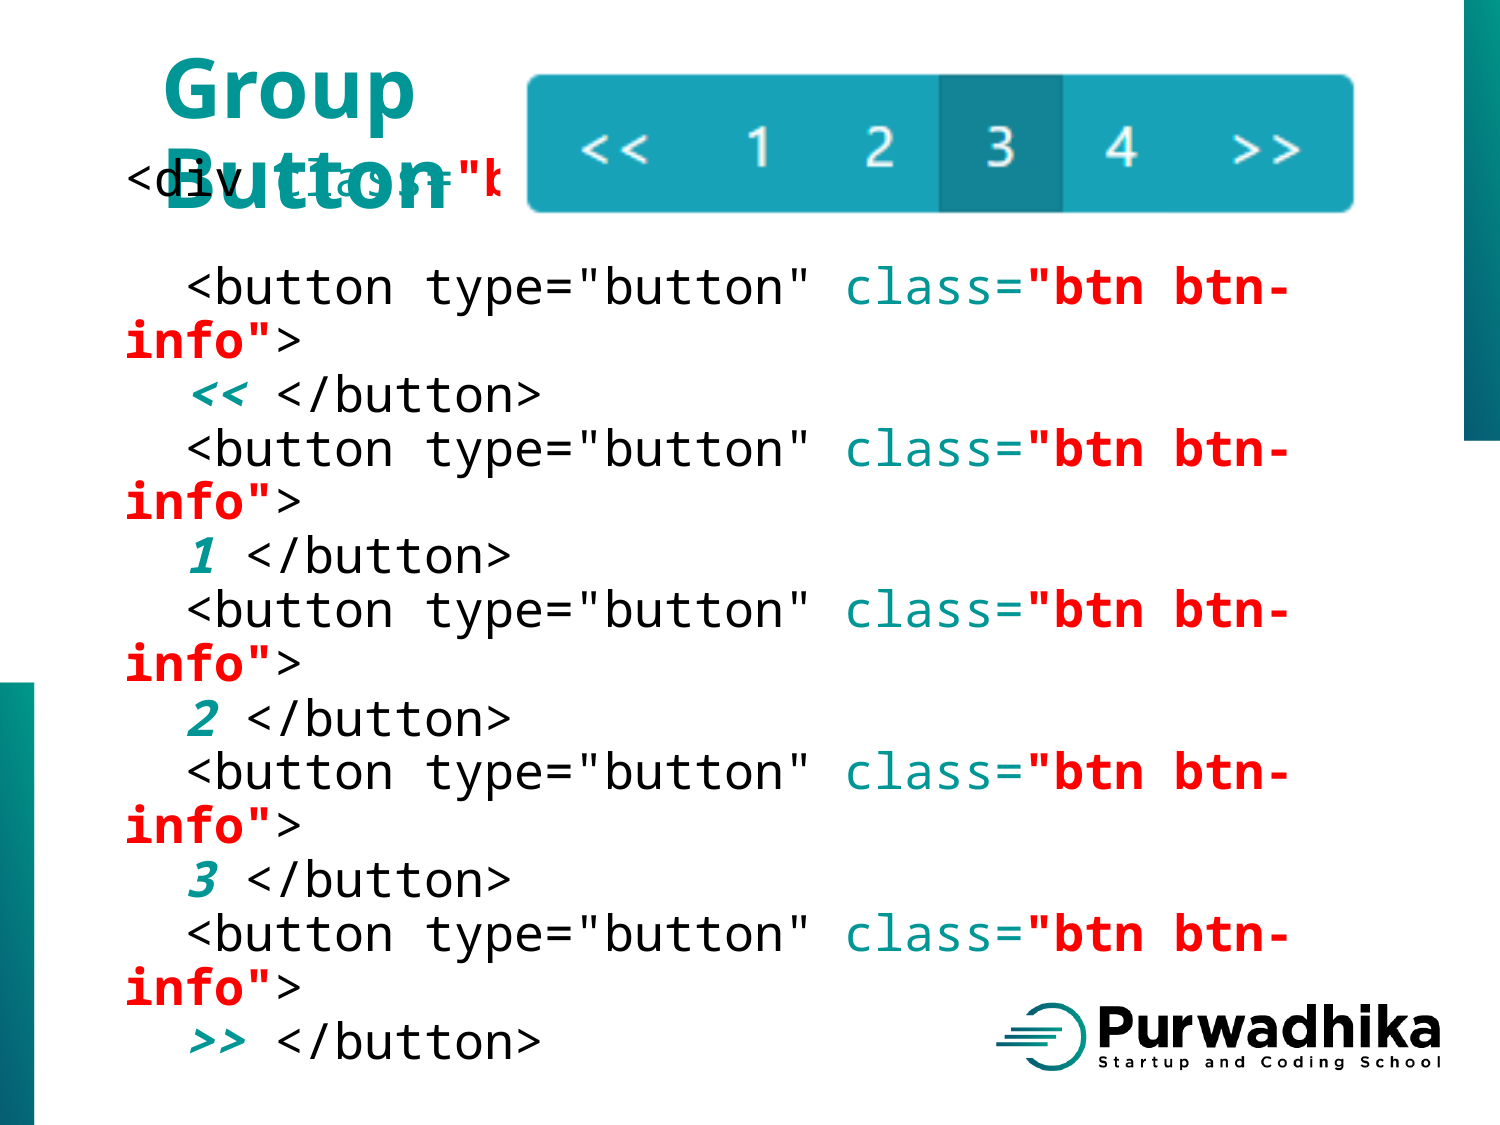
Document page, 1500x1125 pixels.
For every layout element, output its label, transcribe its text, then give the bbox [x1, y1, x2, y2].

text_box <div class="btn-group"> <button type="button" class="btn btn-info"> << </button> <button type="button" class="btn btn-info"> 1 </button> <button type="button" class="btn btn-info"> 2 </button> <button type="button" class="btn btn-info"> 3 </button> <button type="button" class="btn btn-info"> >> </button> </div> [109, 317, 1402, 1014]
picture [0, 0, 1500, 1125]
text_box Group Button [146, 23, 847, 251]
